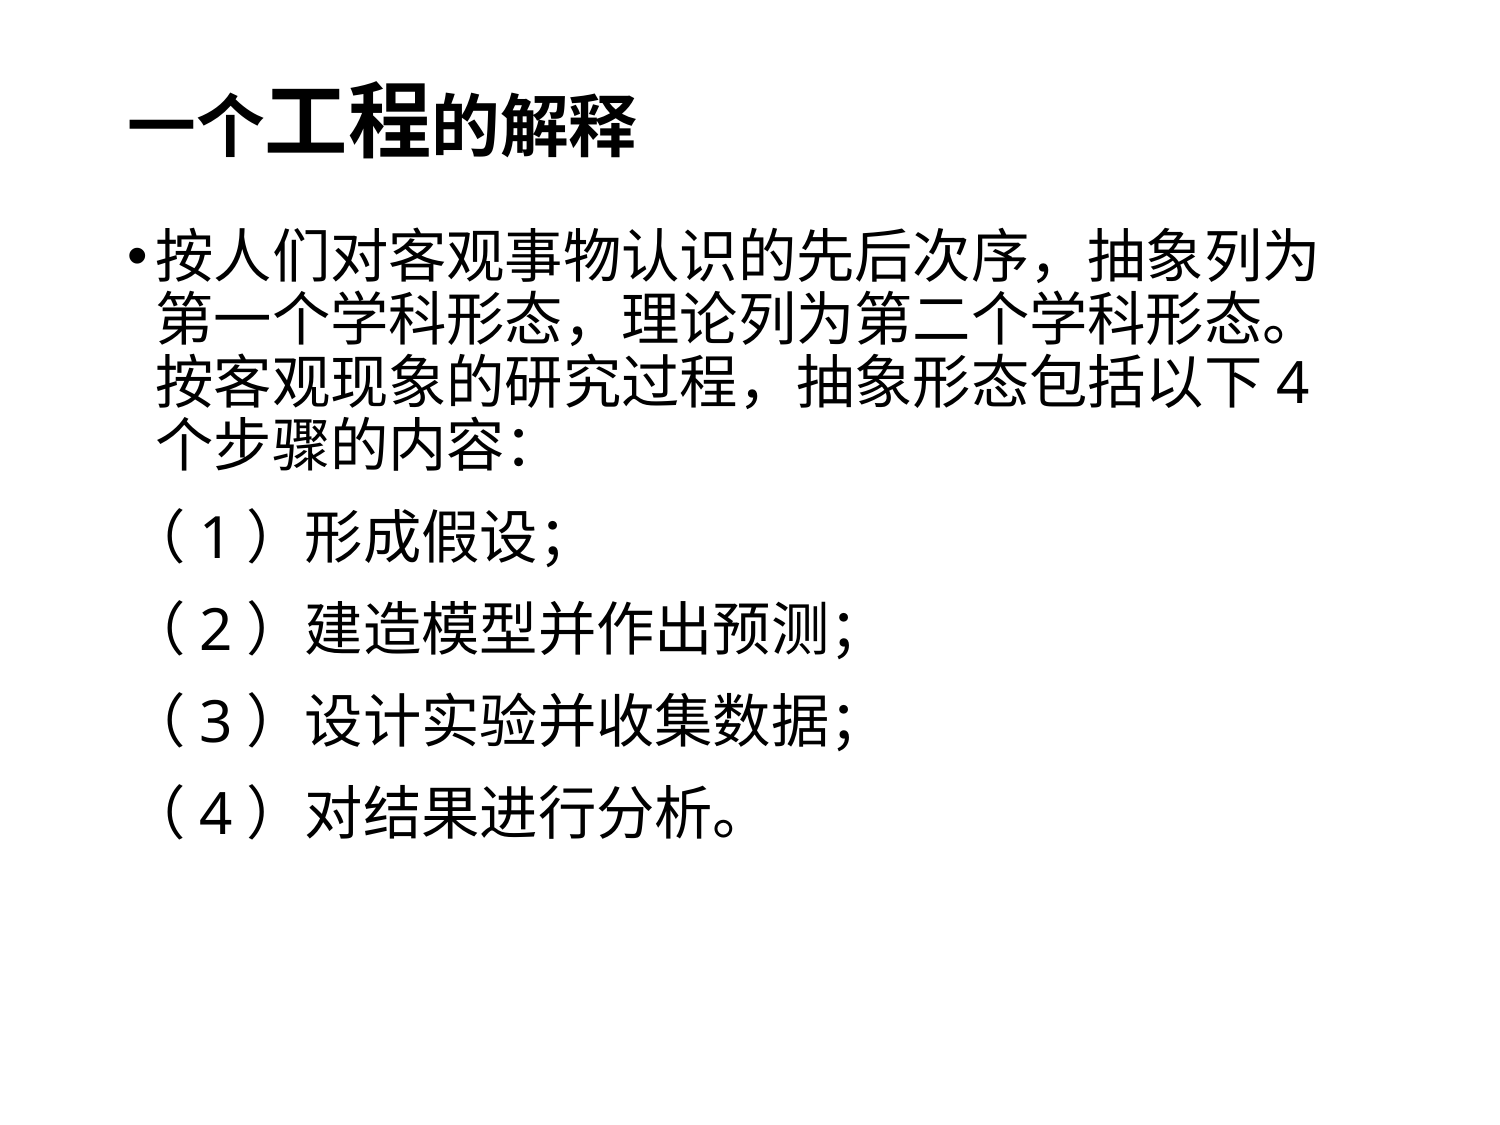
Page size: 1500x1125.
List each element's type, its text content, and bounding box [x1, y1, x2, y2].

text_box 一个工程的解释 [112, 31, 1388, 219]
text_box 按人们对客观事物认识的先后次序，抽象列为第一个学科形态，理论列为第二个学科形态。按客观现象的研究过程，抽象形态包括以下4个步骤的内容： （1）形成假设； （2）建造模型并作出预测； （3）设计实验并收集数据； （4）对结果进行分析。 [112, 219, 1388, 1100]
